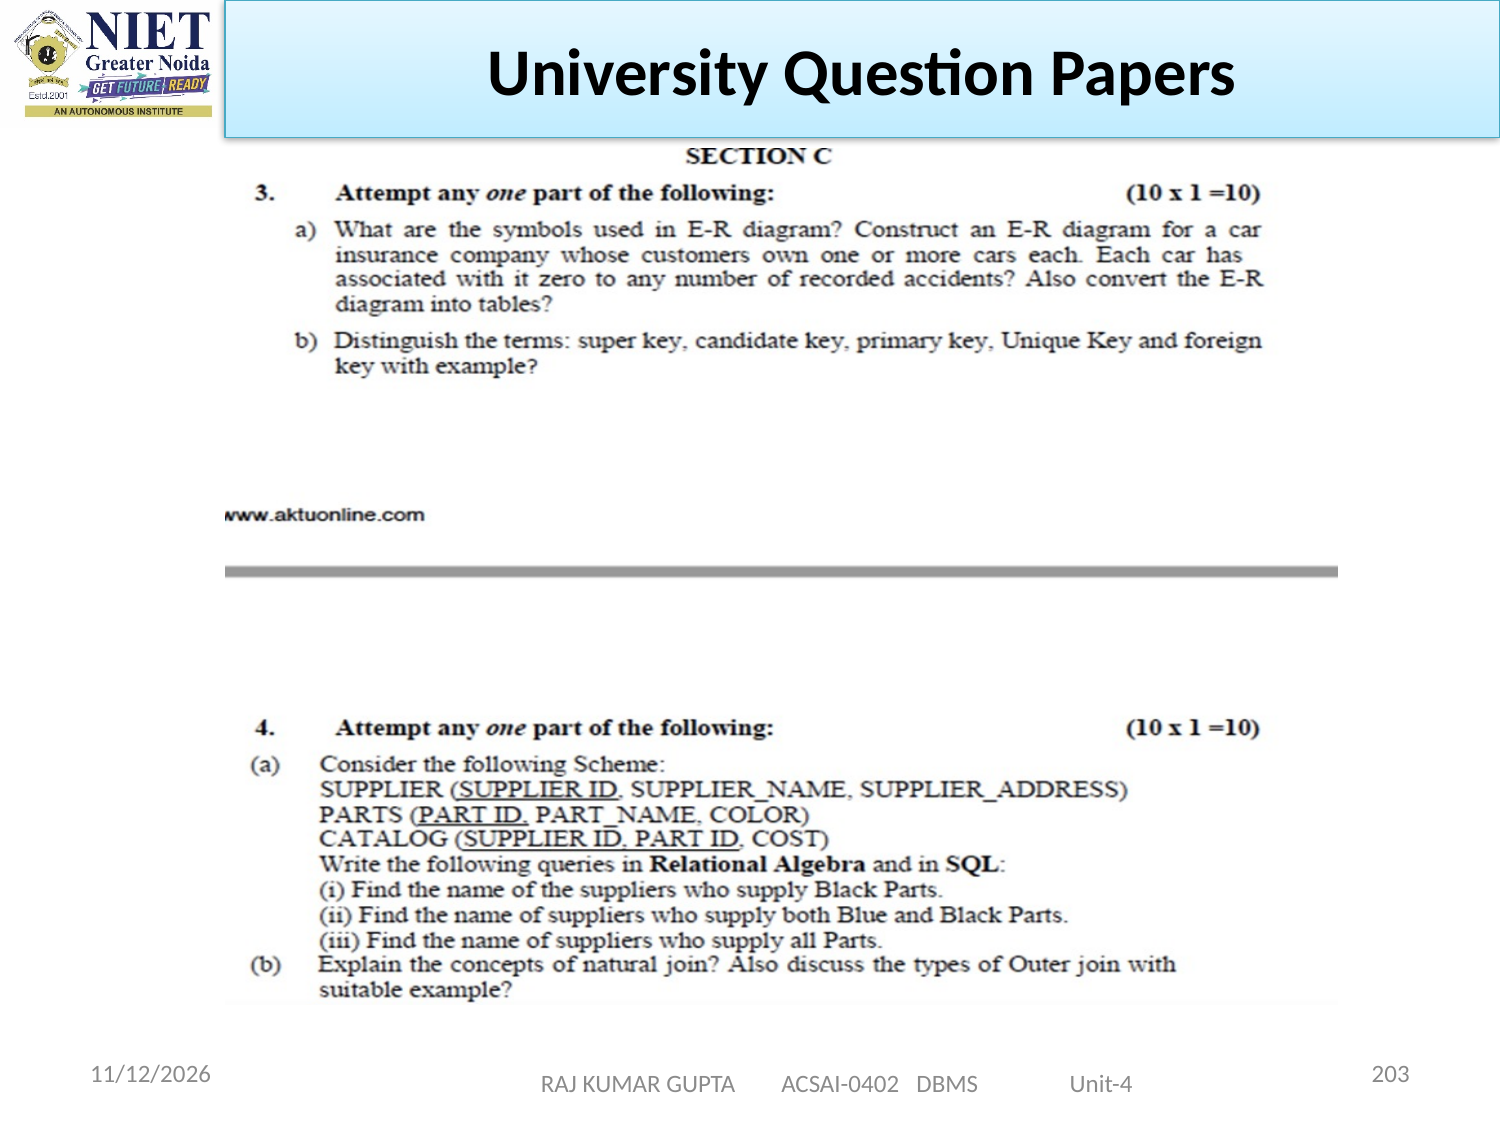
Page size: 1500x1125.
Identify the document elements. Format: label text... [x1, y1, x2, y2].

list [224, 148, 1338, 1006]
slide_number 203 [1074, 1042, 1425, 1103]
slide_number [75, 1042, 425, 1103]
title University Question Papers [224, 0, 1500, 138]
footer RAJ KUMAR GUPTA ACSAI-0402 DBMS Unit-4 [512, 1062, 1074, 1103]
picture [0, 0, 226, 128]
